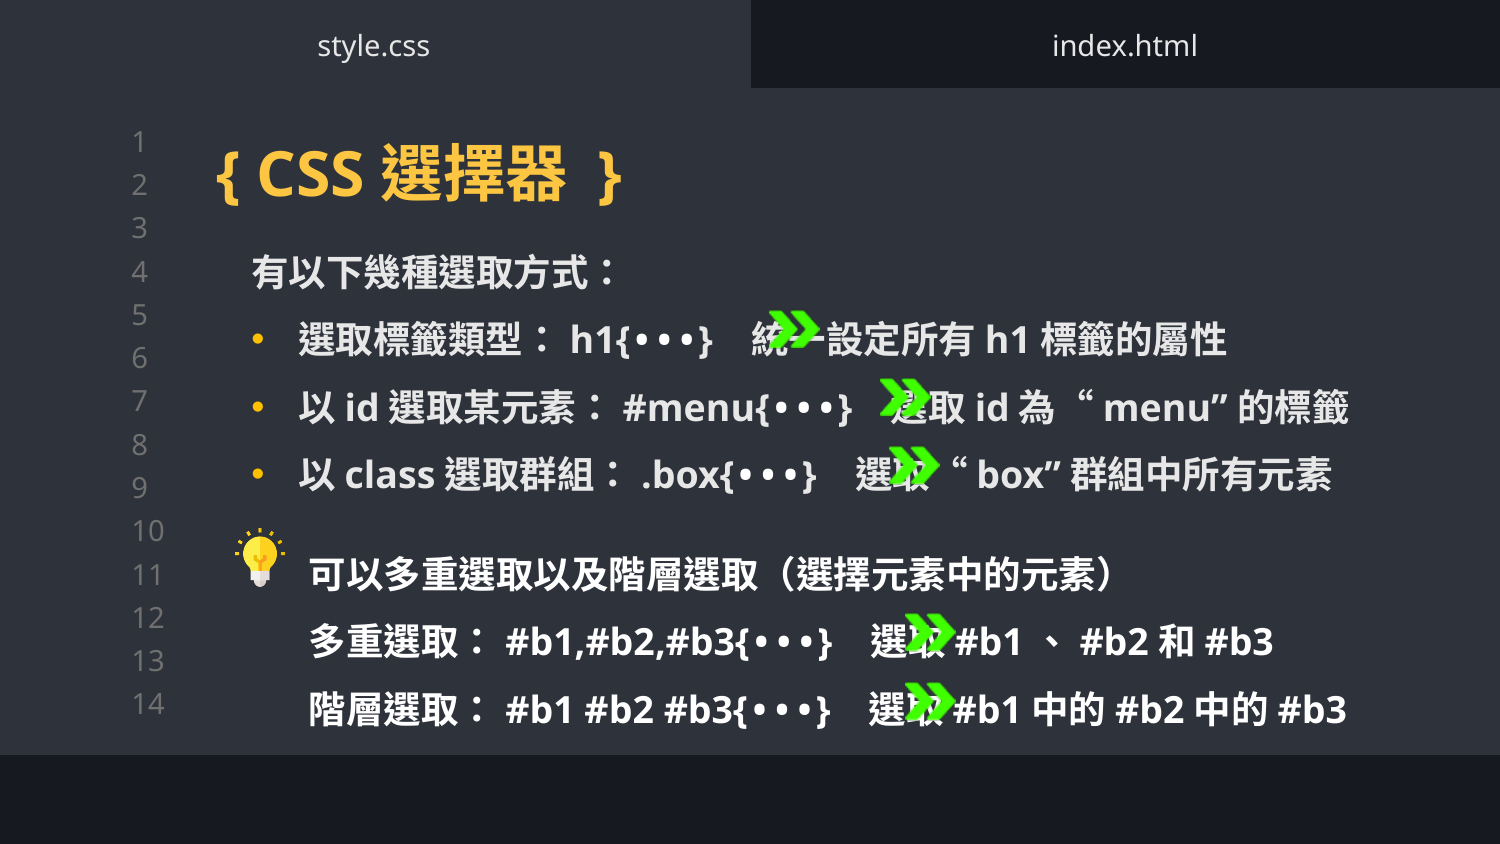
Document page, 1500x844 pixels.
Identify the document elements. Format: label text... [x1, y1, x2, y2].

text_box 可以多重選取以及階層選取（選擇元素中的元素） 多重選取：#b1,#b2,#b3{•••} 選取#b1、#b2和#b3 階層選取：#b1 #b2 #b3{•••} 選取#b1中的#b2中的#b3 [294, 518, 1423, 584]
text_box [235, 210, 1500, 509]
picture [905, 675, 956, 727]
picture [230, 528, 289, 587]
subtitle { CSS選擇器 } [200, 133, 754, 209]
subtitle index.html [750, 15, 1500, 74]
picture [905, 607, 956, 659]
subtitle style.css [0, 15, 749, 74]
